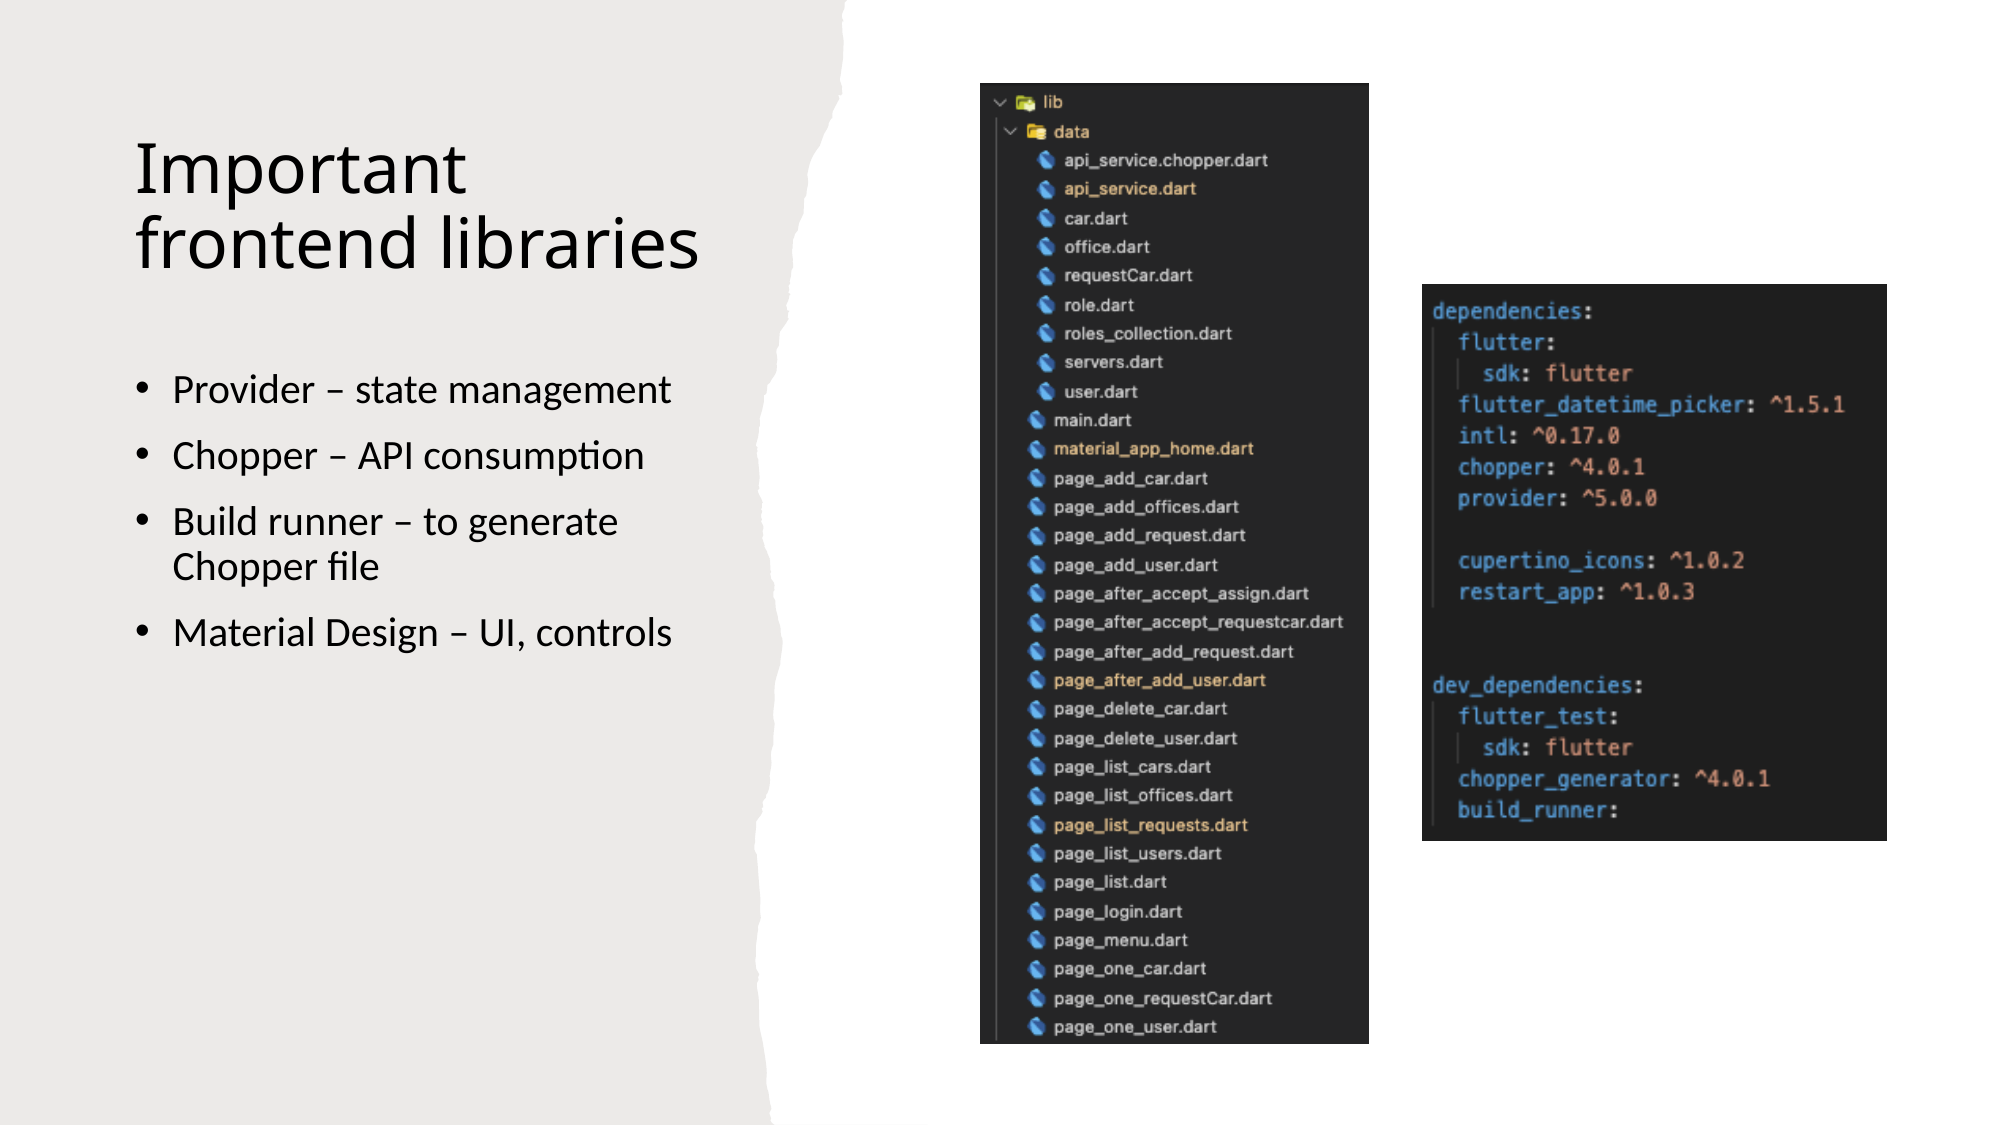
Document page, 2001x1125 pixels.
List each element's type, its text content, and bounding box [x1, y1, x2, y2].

text_box [756, 0, 2000, 1125]
text_box [0, 0, 929, 1125]
picture [980, 83, 1369, 1044]
list Provider – state management Chopper – API consumption Build runner – to generate Chopper file Material Design – UI, controls [120, 359, 702, 1012]
picture [1422, 284, 1887, 841]
title Important frontend libraries [120, 99, 725, 317]
